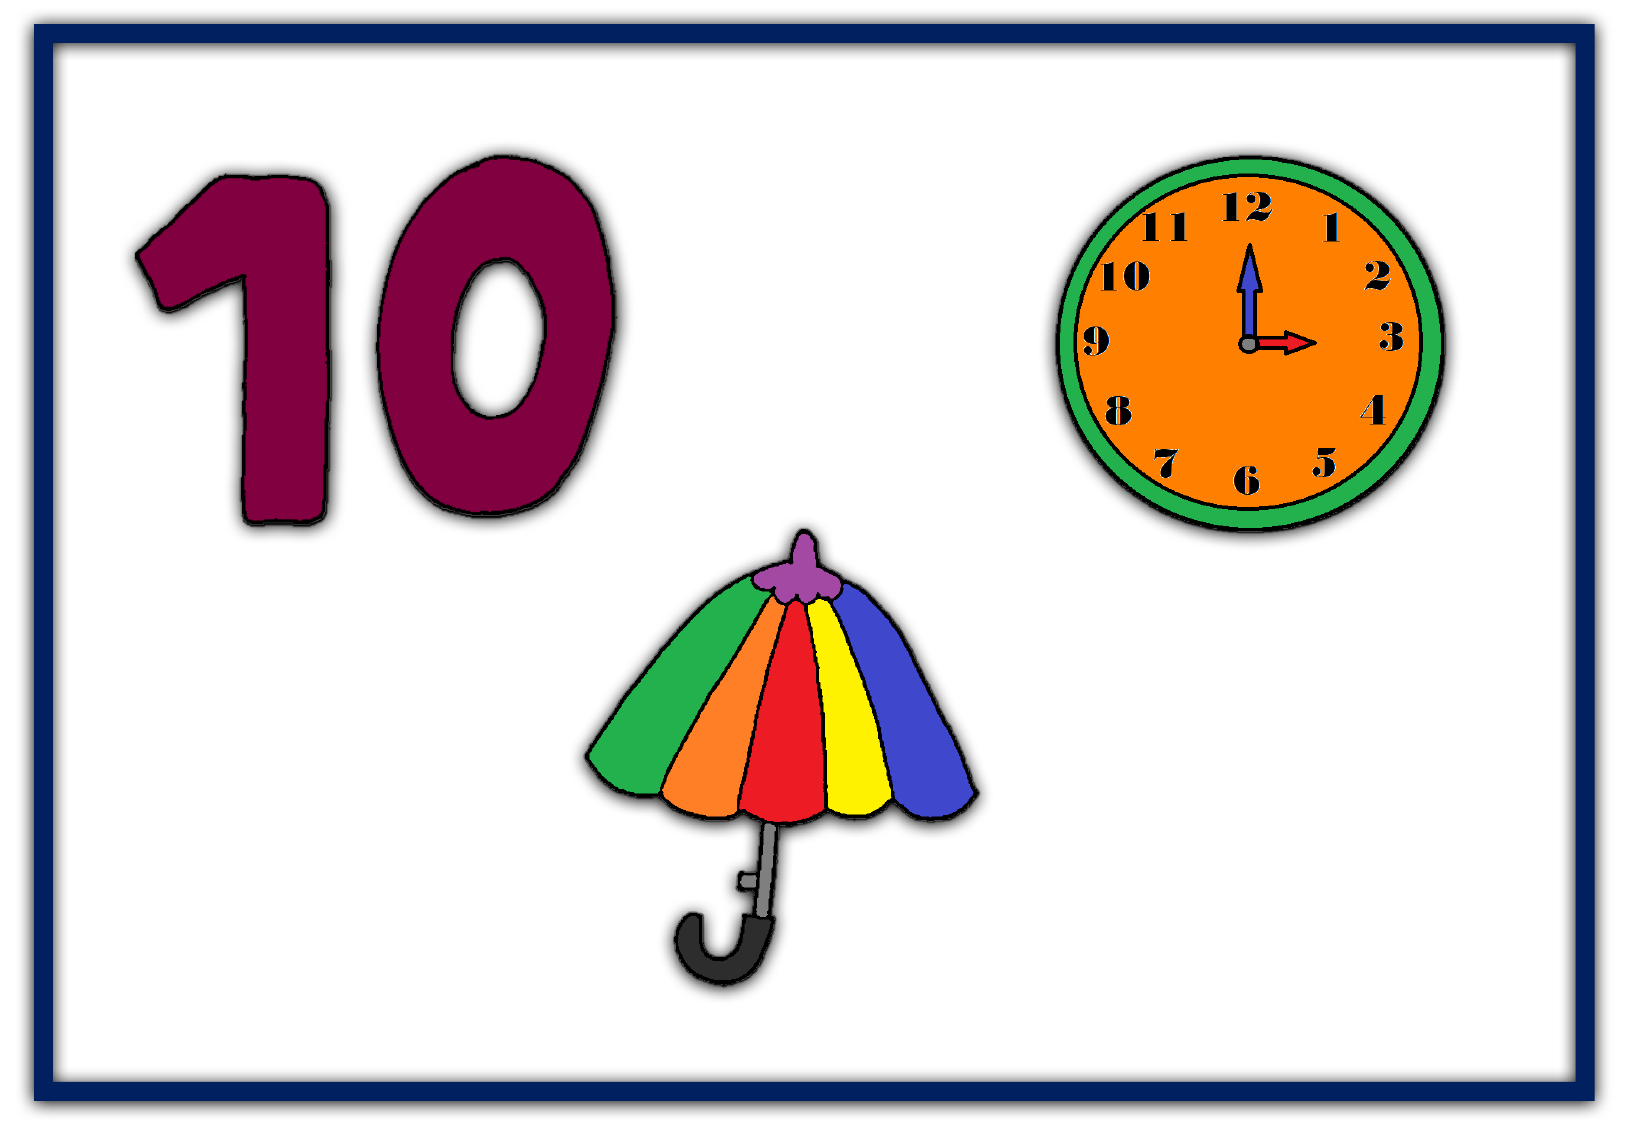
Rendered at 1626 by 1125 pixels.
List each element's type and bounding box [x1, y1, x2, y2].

text_box [34, 24, 1595, 1101]
picture [1018, 120, 1506, 575]
picture [118, 143, 1006, 1005]
